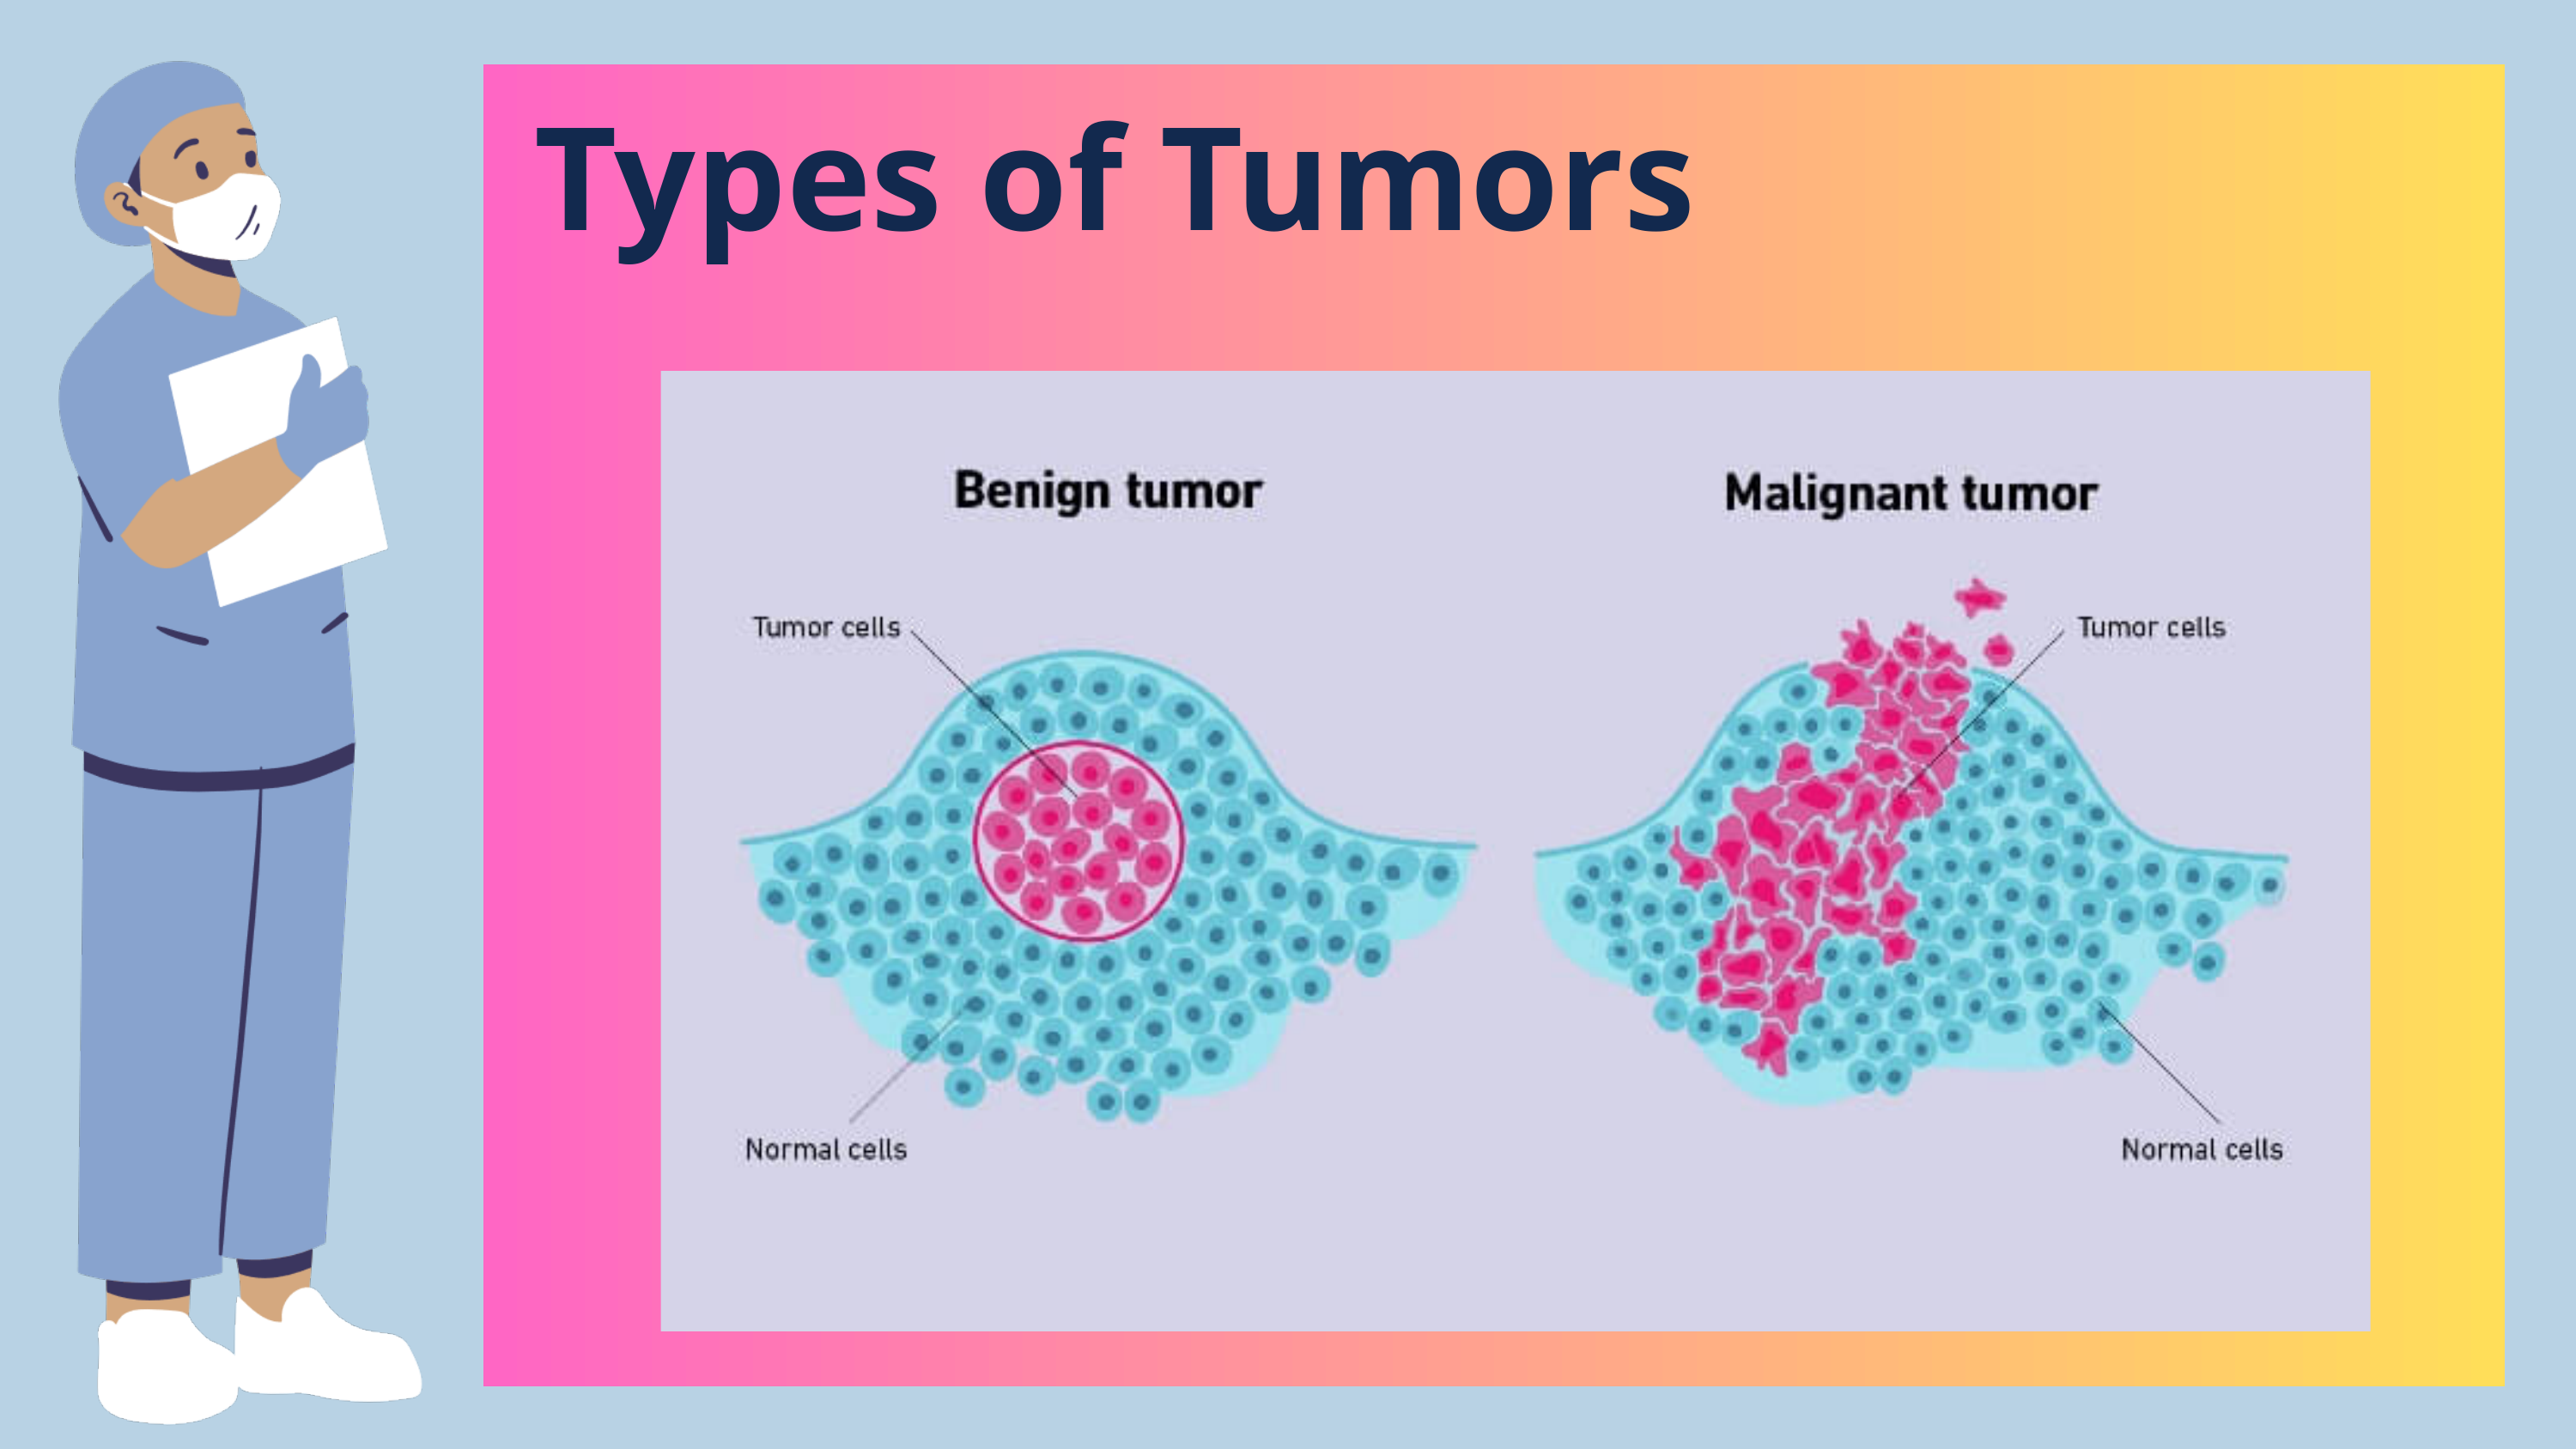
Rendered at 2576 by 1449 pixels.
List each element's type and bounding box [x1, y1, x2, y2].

text_box [0, 0, 2576, 1449]
text_box [58, 0, 497, 1428]
text_box [483, 64, 2506, 1387]
